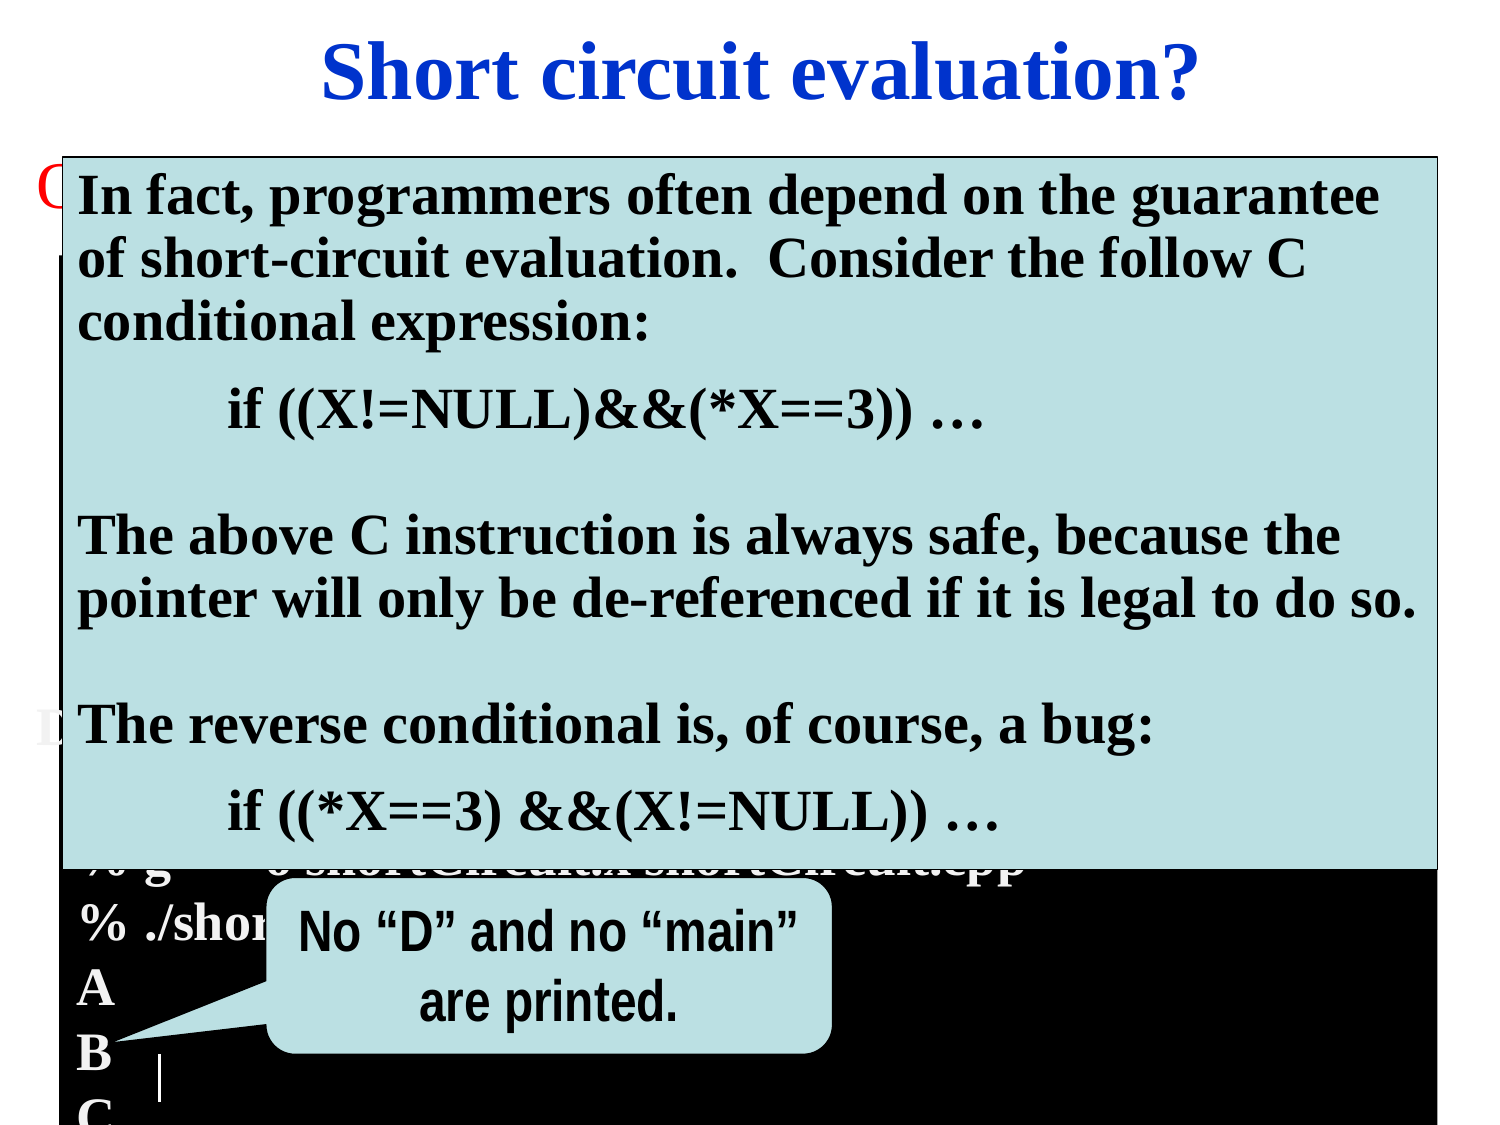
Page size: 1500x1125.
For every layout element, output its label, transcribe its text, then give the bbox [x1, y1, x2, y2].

text_box In fact, programmers often depend on the guarantee of short-circuit evaluation. Consider the follow C conditional expression: if ((X!=NULL)&&(*X==3)) … The above C instruction is always safe, because the pointer will only be de-referenced if it is legal to do so. The reverse conditional is, of course, a bug: if ((*X==3) &&(X!=NULL)) … [62, 157, 1438, 870]
text_box No “D” and no “main” are printed. [107, 877, 833, 1055]
text_box Short circuit evaluation? Or, consider the output from this similar example: % cat shortCircuit.cpp bool A( ) { cout<<"A"<<endl; return true; } bool B( ) { cout<<"B"<<endl; return true; } bool C( ) { cout<<"C"<<endl; return false; } bool D( ) { cout<<"D"<<endl; return whatever; } bool TestAllTrue ( ) { return A( ) && B( ) && C( ) && D( ); } main ( ) { if ( TestAllTrue ( ) ) cout<<"main"<<endl; } % g++ -o shortCircuit.x shortCircuit.cpp % ./shortCircuit.x A B C % [21, 0, 1497, 1125]
